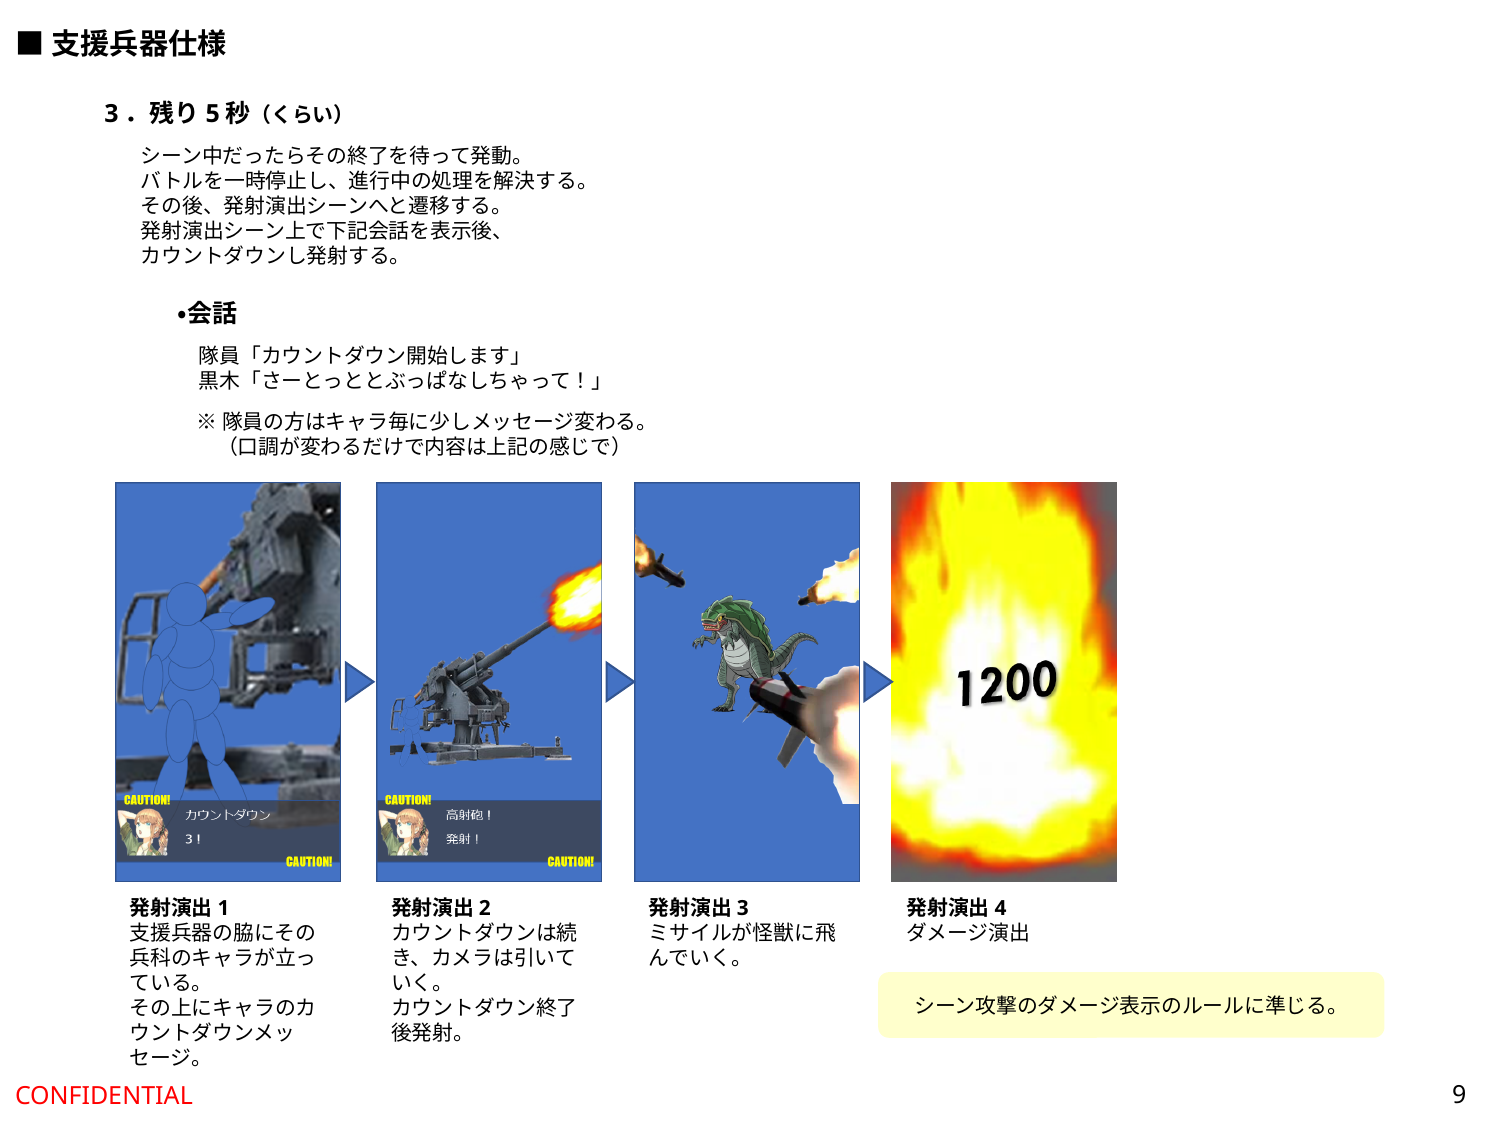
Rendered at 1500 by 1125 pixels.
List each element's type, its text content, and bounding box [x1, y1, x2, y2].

text_box ■支援兵器仕様 [0, 17, 242, 68]
text_box シーン攻撃のダメージ表示のルールに準じる。 [1117, 971, 1386, 1039]
text_box シーン中だったらその終了を待って発動。 バトルを一時停止し、進行中の処理を解決する。 その後、発射演出シーンへと遷移する。 発射演出シーン上で下記会話を表示後、 カウントダウンし発射する。 [126, 135, 613, 276]
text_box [115, 482, 1117, 1080]
text_box ※隊員の方はキャラ毎に少しメッセージ変わる。 （口調が変わるだけで内容は上記の感じで） [181, 401, 673, 466]
text_box 3．残り5秒（くらい） [89, 90, 370, 135]
footer CONFIDENTIAL [0, 1065, 507, 1125]
slide_number 9 [1143, 1065, 1482, 1125]
text_box ・会話 [162, 290, 253, 335]
text_box 隊員「カウントダウン開始します」 黒木「さーとっととぶっぱなしちゃって！」 [184, 335, 628, 401]
